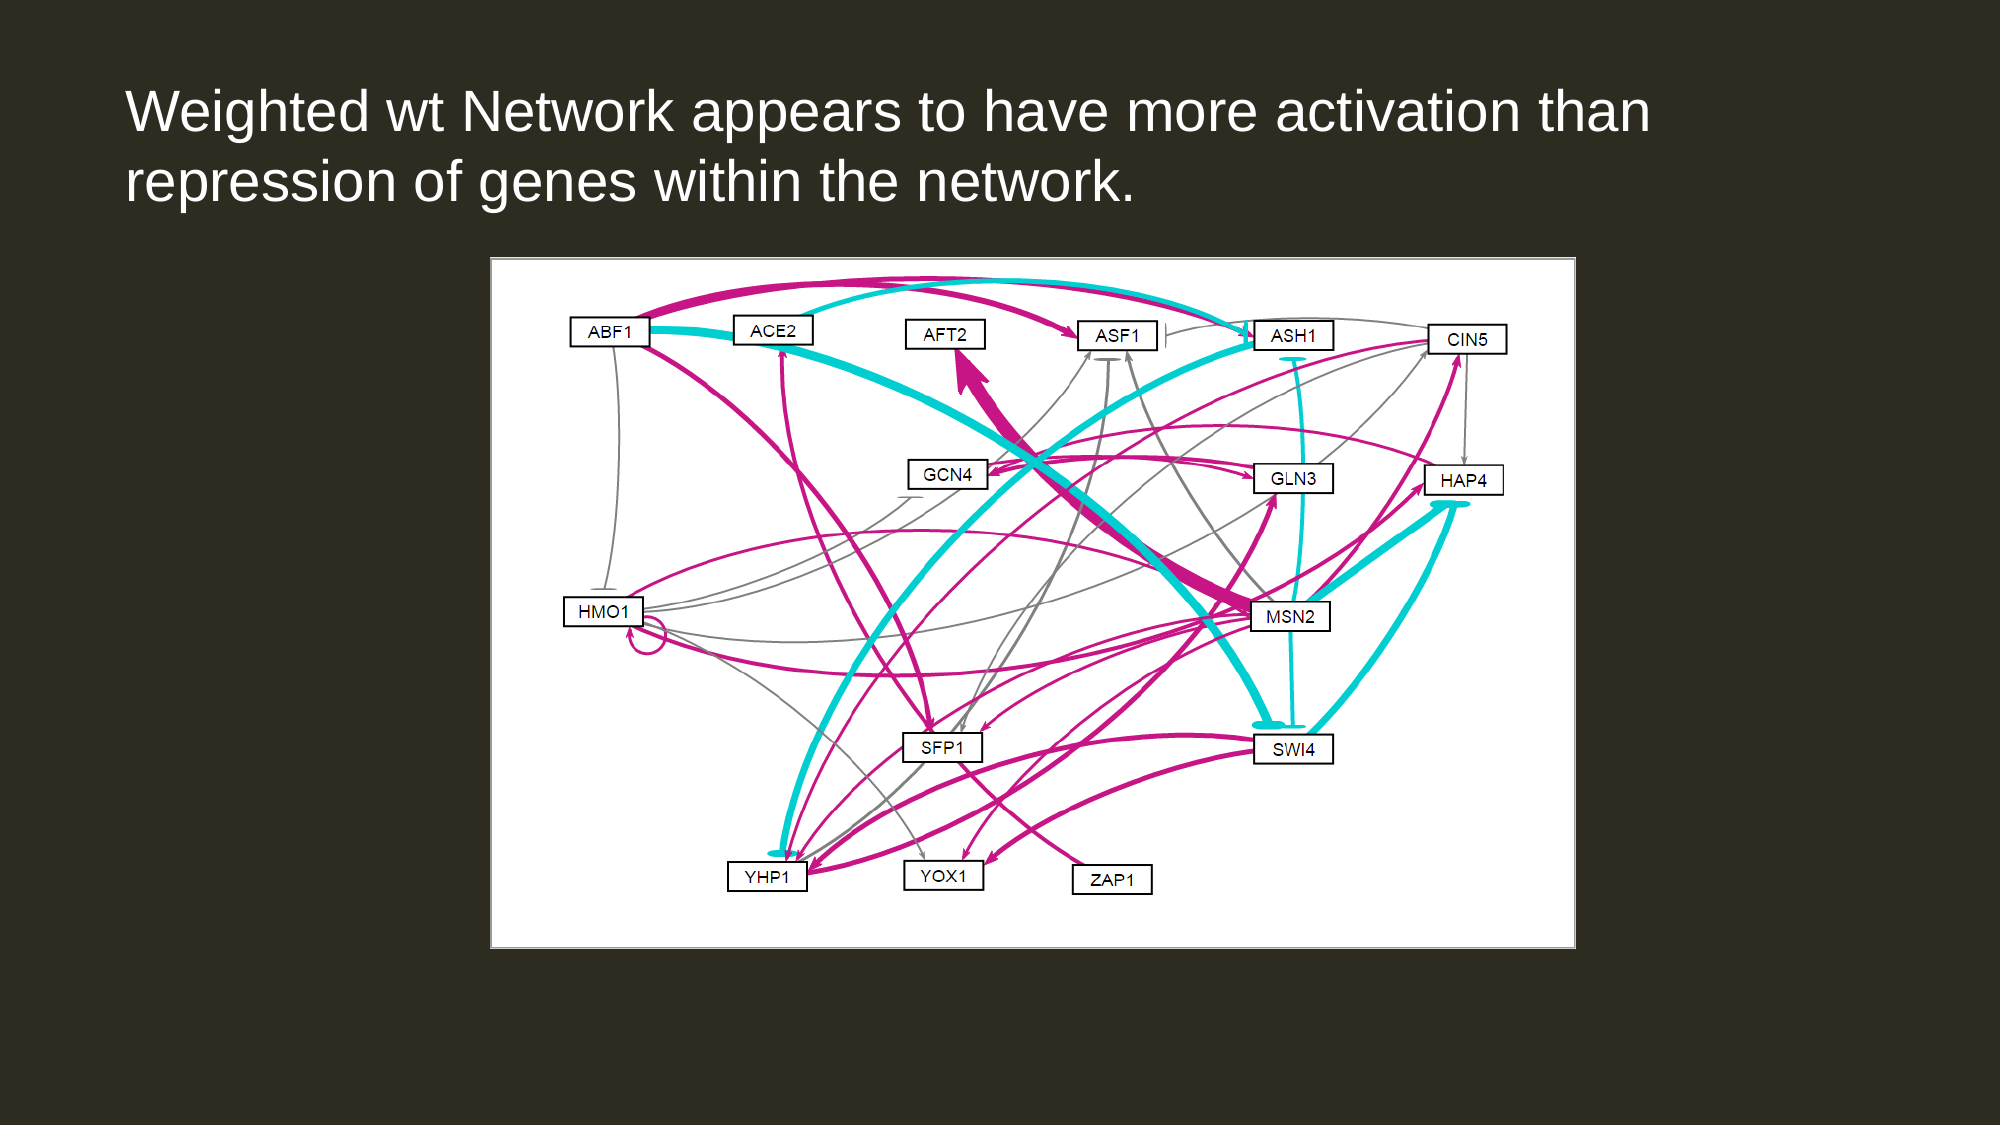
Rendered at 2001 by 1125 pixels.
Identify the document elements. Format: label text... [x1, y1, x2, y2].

picture [490, 256, 1576, 949]
text_box Weighted wt Network appears to have more activation than repression of genes within the network. [110, 65, 1853, 221]
